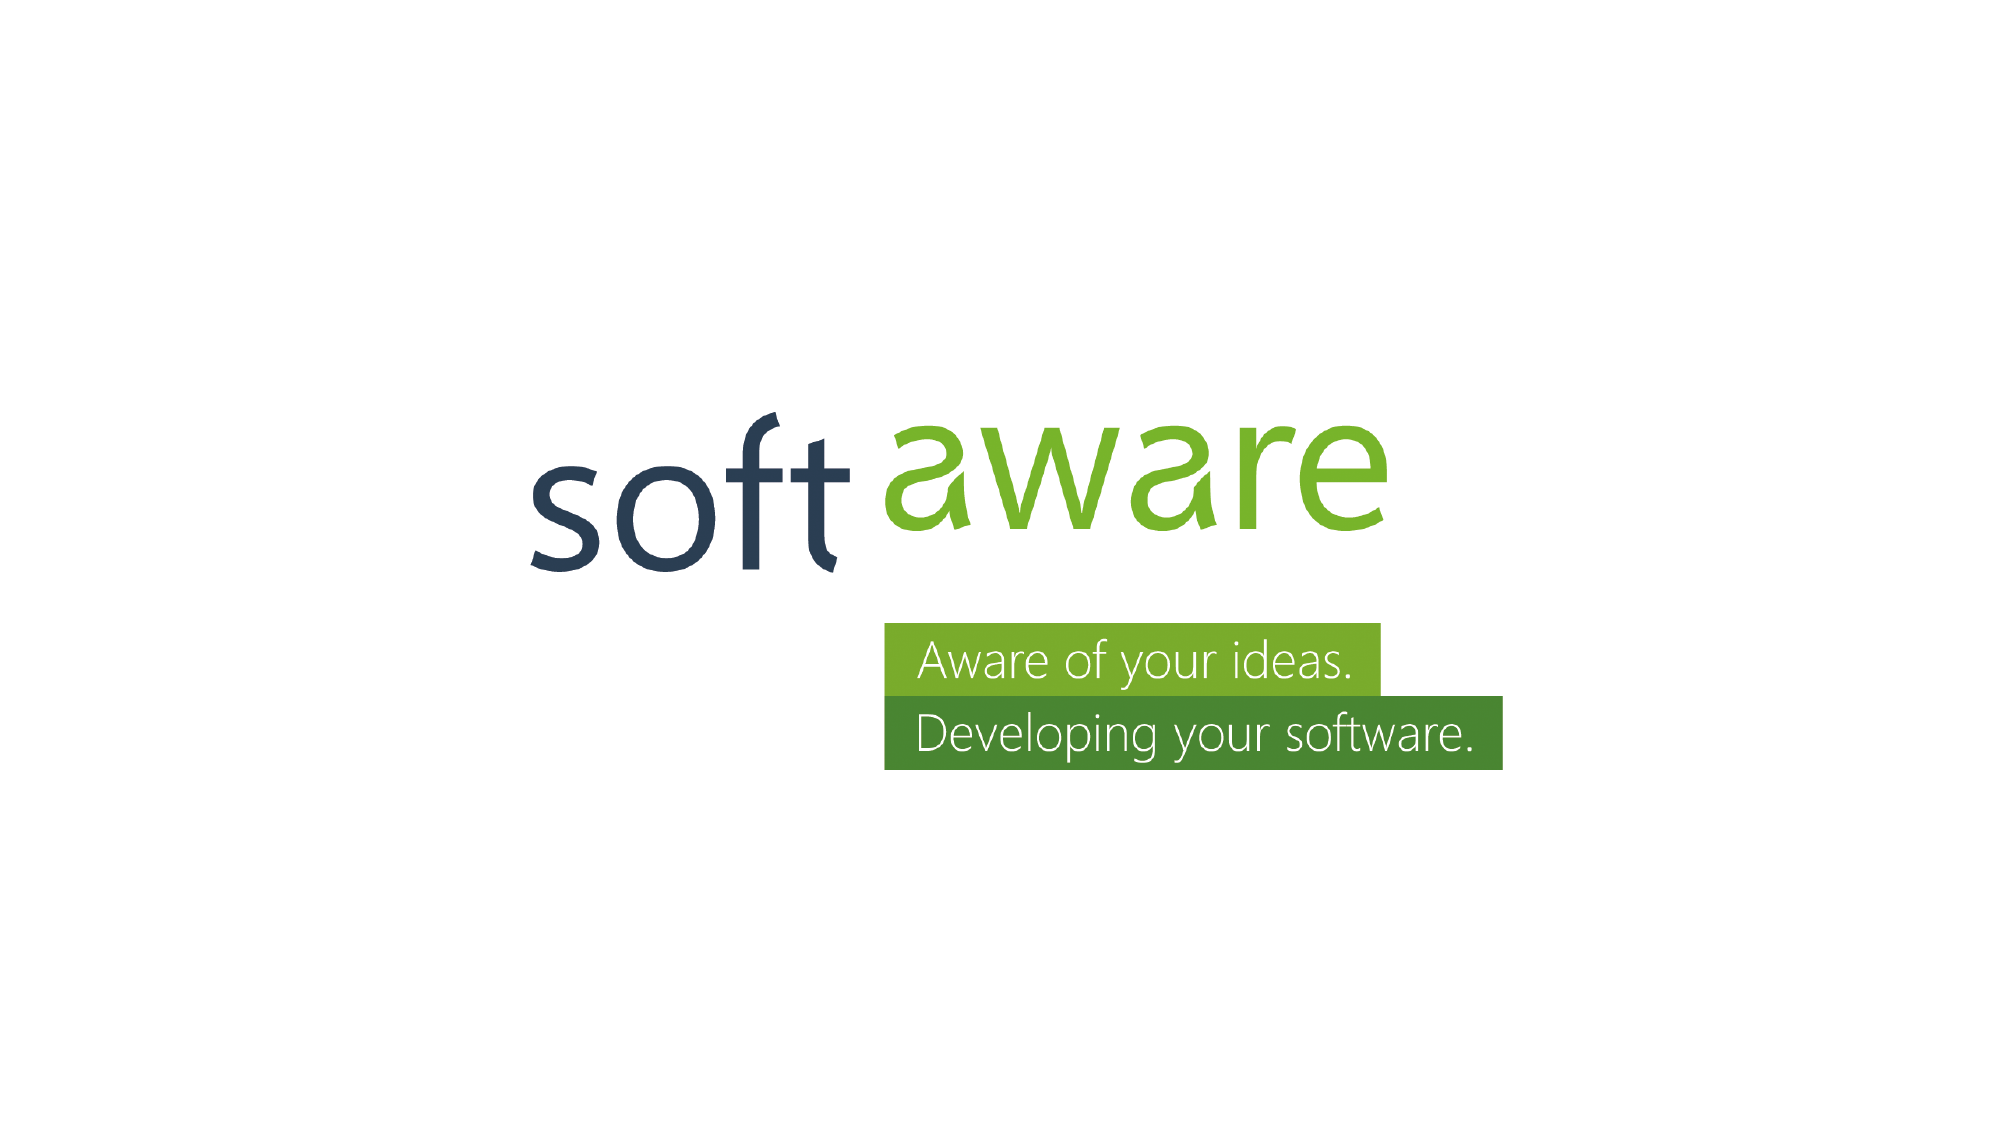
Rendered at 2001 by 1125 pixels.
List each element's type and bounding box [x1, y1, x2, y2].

picture [884, 623, 1503, 770]
picture [530, 412, 1387, 573]
